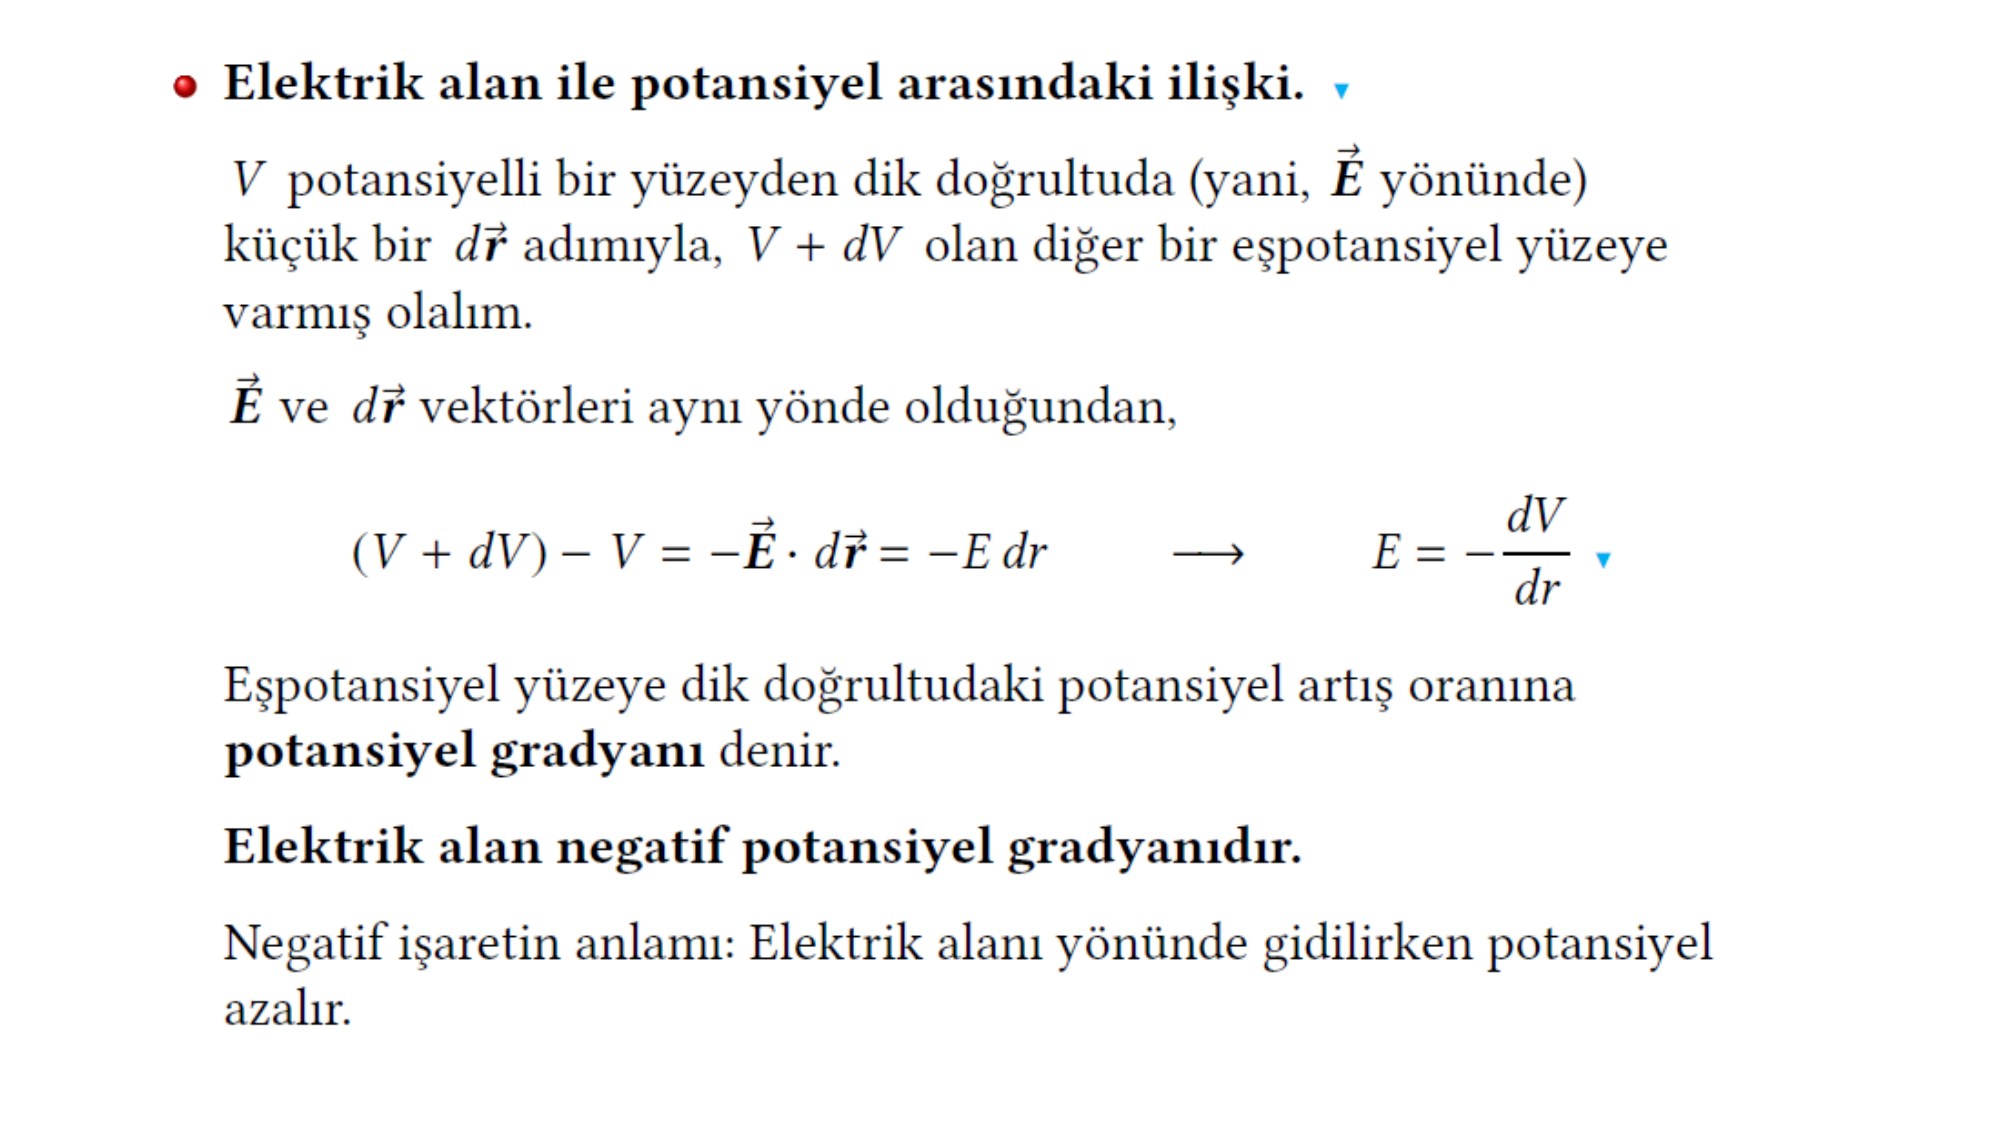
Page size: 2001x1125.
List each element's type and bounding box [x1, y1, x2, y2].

list [121, 45, 1756, 1125]
